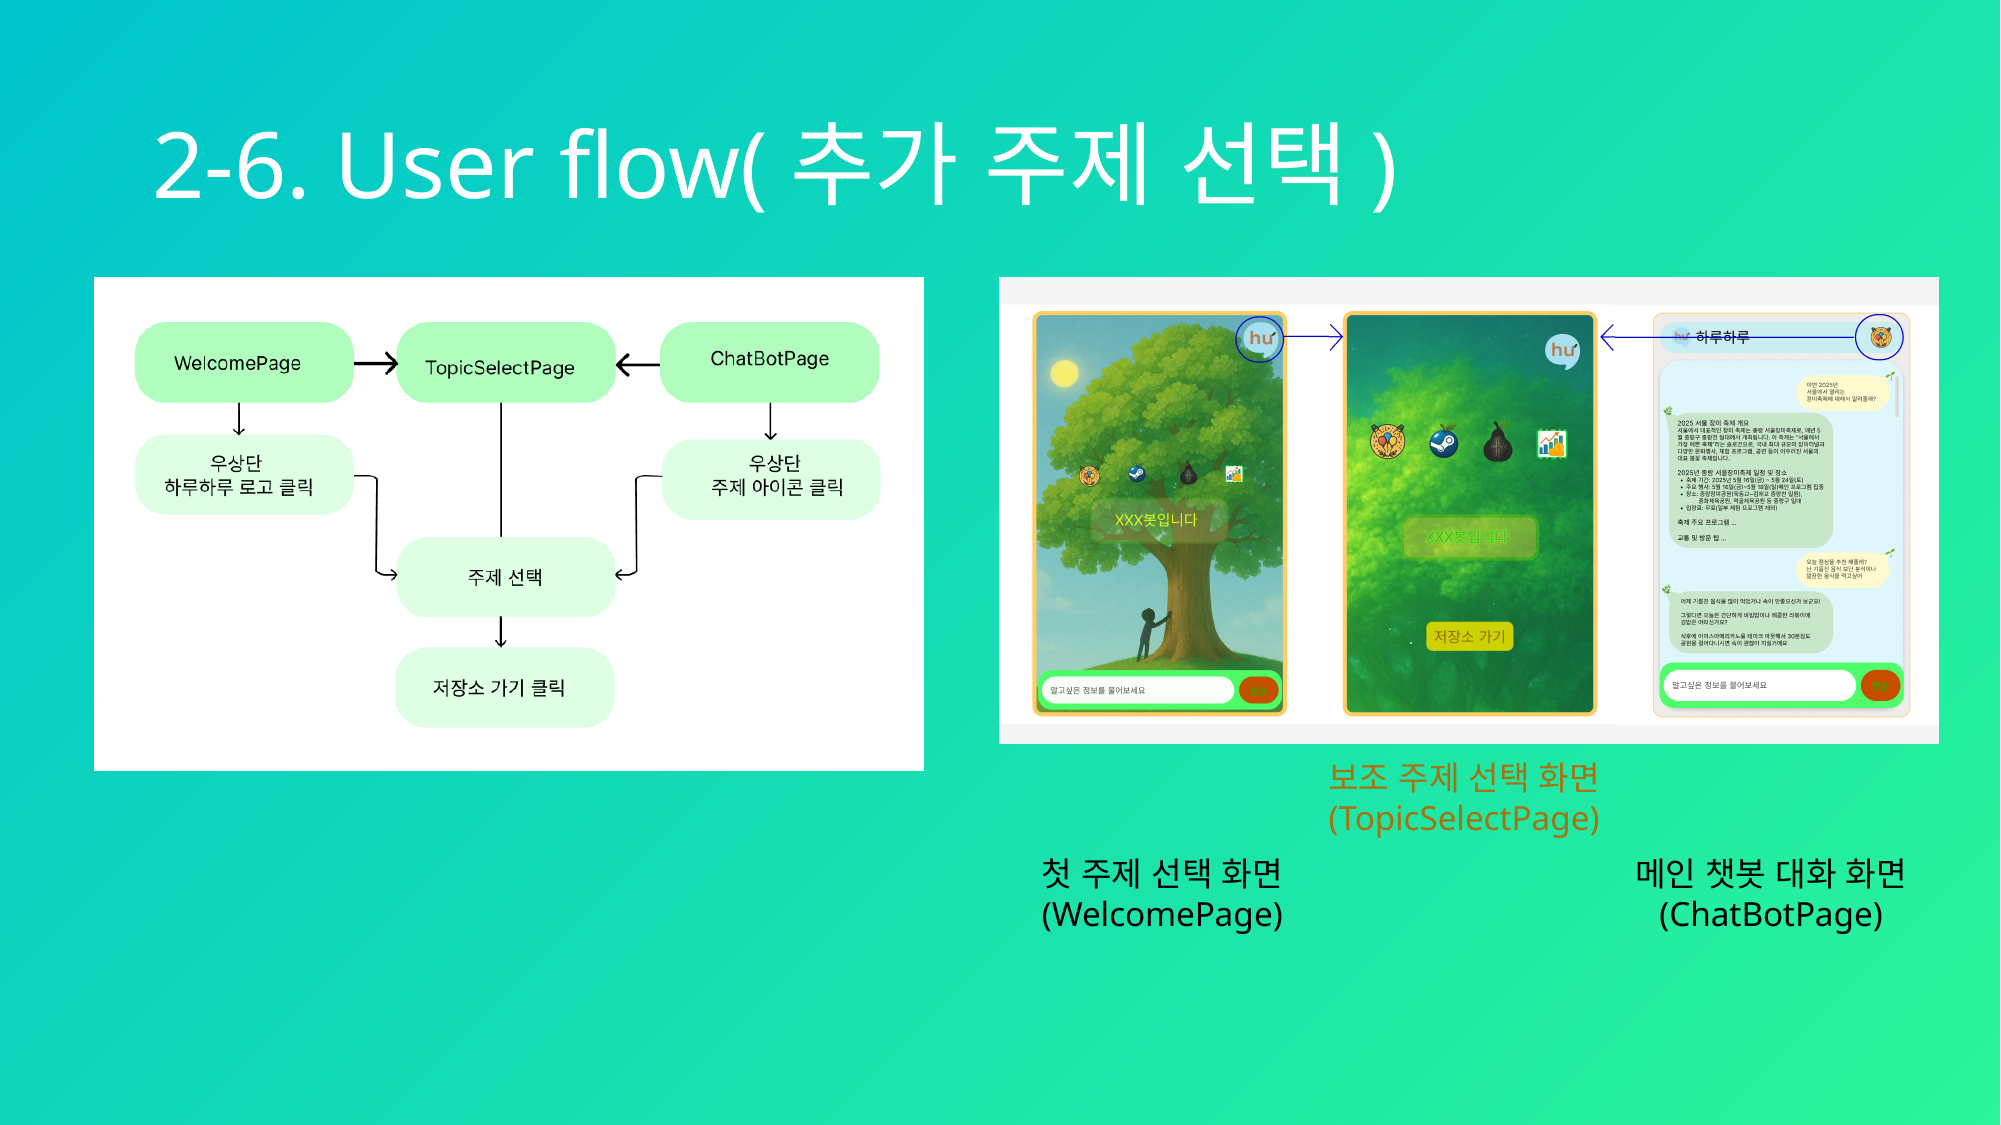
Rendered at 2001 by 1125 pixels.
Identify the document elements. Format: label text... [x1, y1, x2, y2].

text_box 첫 주제 선택 화면 (WelcomePage) [999, 845, 1325, 941]
picture [999, 277, 1939, 744]
title 2-6. User flow(추가 주제 선택) [137, 59, 1863, 278]
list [94, 277, 924, 771]
text_box 보조 주제 선택 화면 (TopicSelectPage) [1289, 749, 1640, 845]
text_box 메인 챗봇 대화 화면 (ChatBotPage) [1620, 845, 1922, 941]
